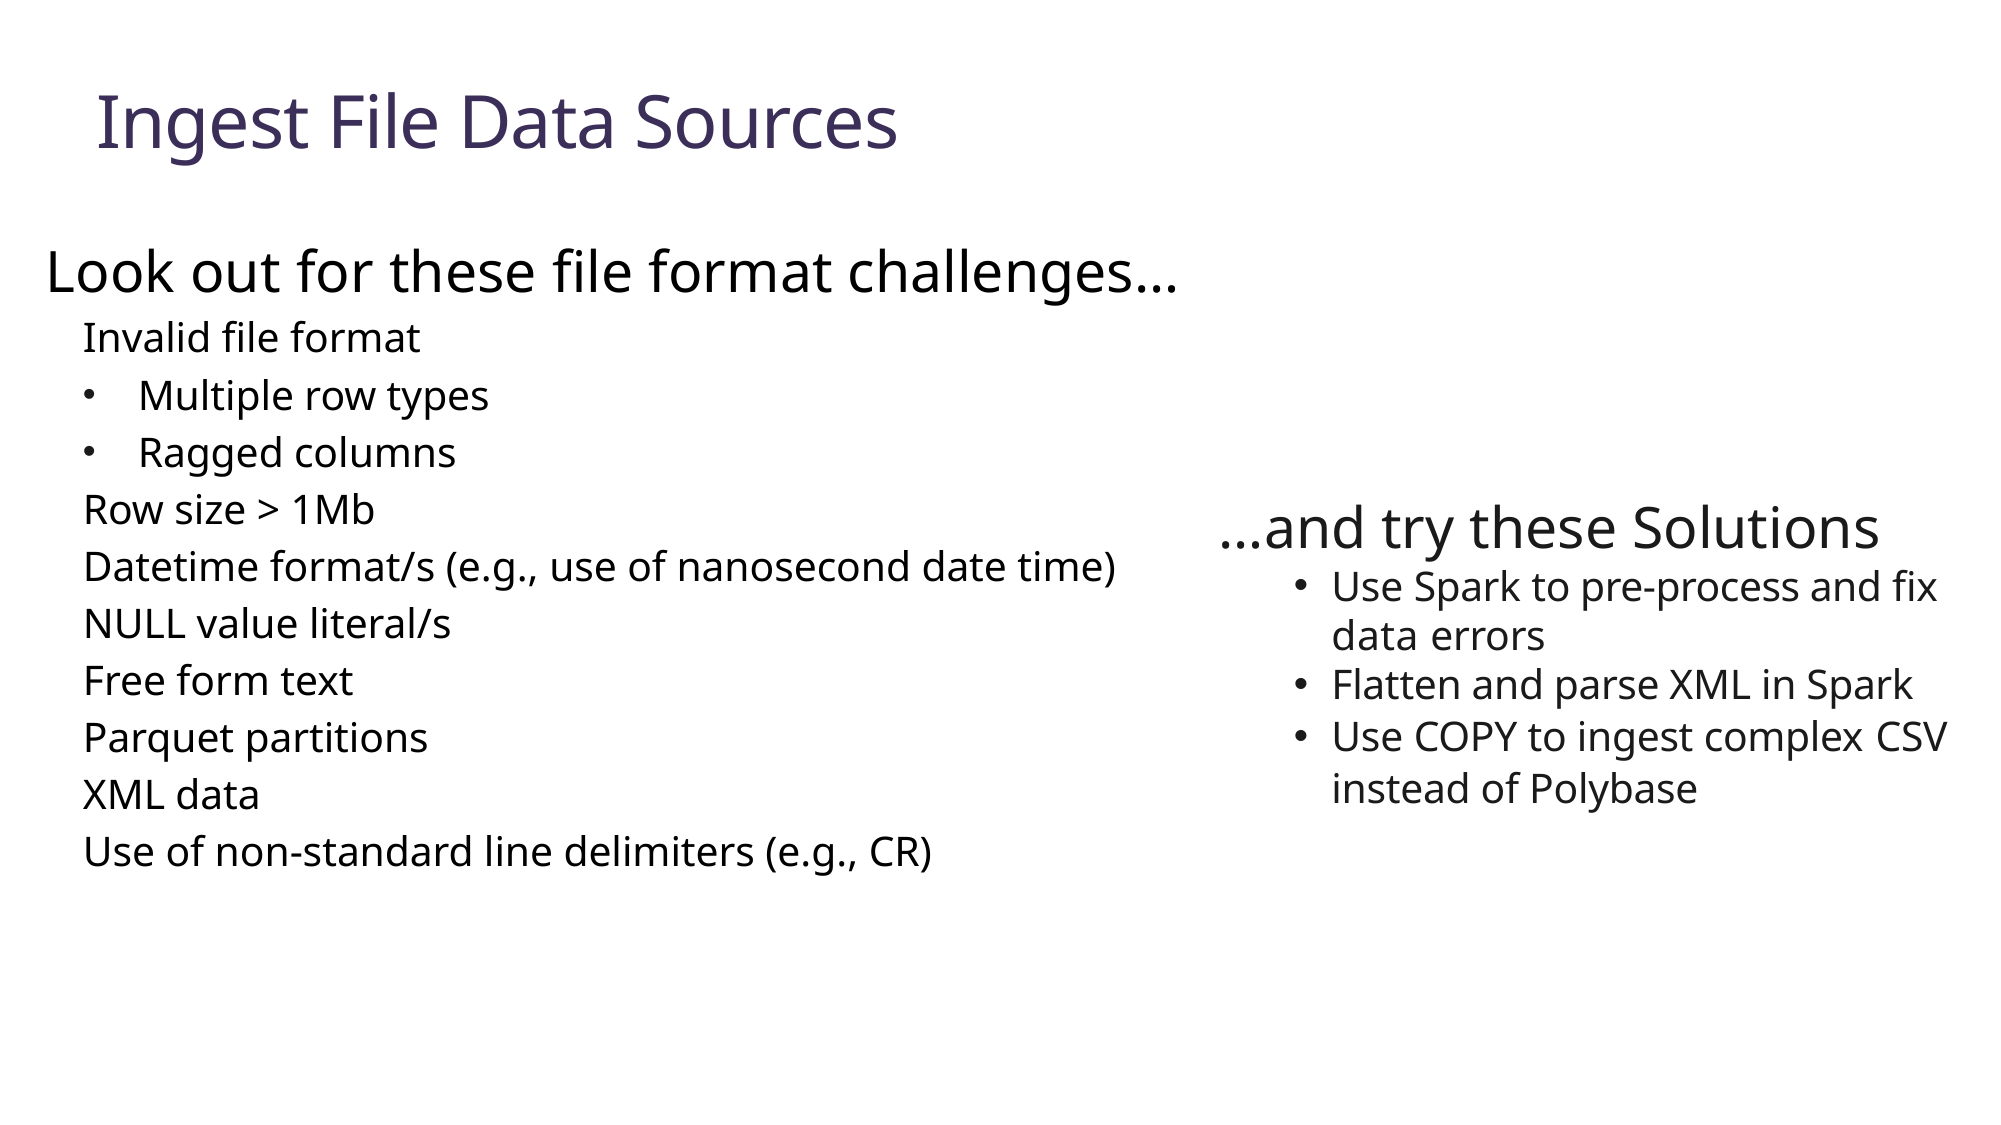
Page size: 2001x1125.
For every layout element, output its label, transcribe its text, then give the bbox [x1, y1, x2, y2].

title Ingest File Data Sources [96, 75, 1904, 166]
text_box …and try these Solutions Use Spark to pre-process and fix data errors Flatten and parse XML in Spark Use COPY to ingest complex CSV instead of Polybase [1216, 496, 1986, 812]
list Look out for these file format challenges… Invalid file format Multiple row types Ragged columns Row size > 1Mb Datetime format/s (e.g., use of nanosecond date time) NULL value literal/s Free form text Parquet partitions XML data Use of non-standard line delimiters (e.g., CR) [45, 235, 1217, 982]
